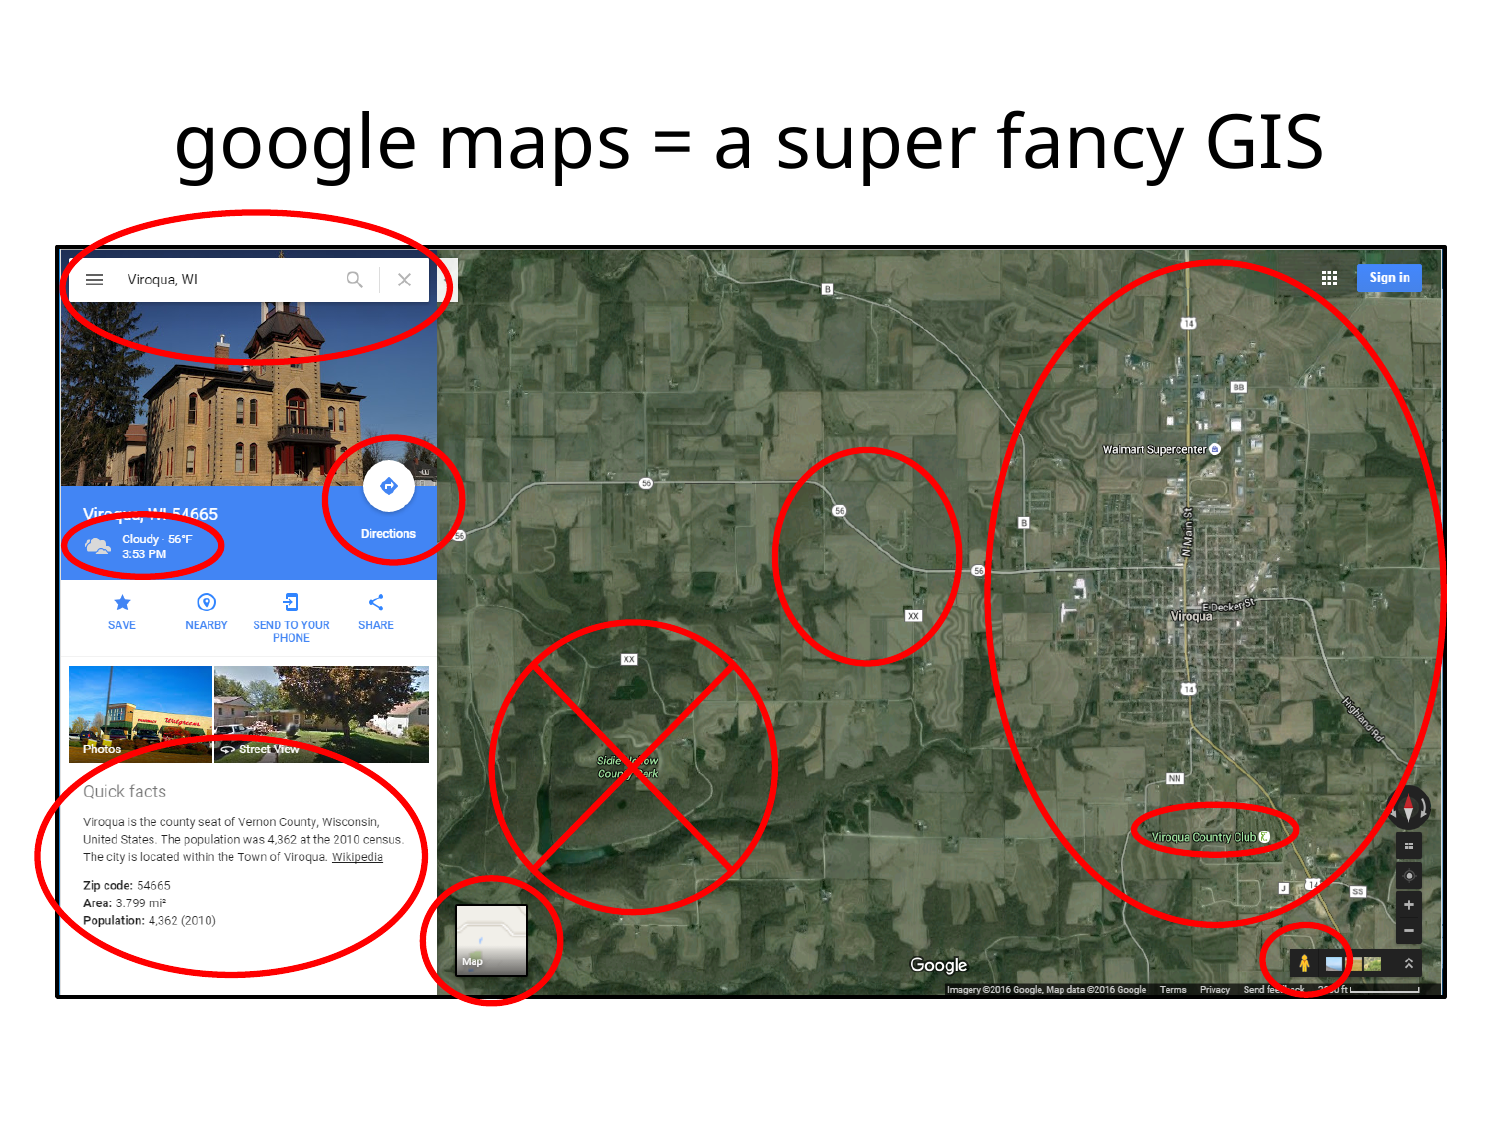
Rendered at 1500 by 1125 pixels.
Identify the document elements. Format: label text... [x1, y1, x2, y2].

title google maps = a super fancy GIS [75, 45, 1425, 233]
text_box [35, 805, 53, 907]
text_box [89, 210, 424, 247]
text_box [532, 664, 734, 870]
picture [58, 248, 1443, 995]
